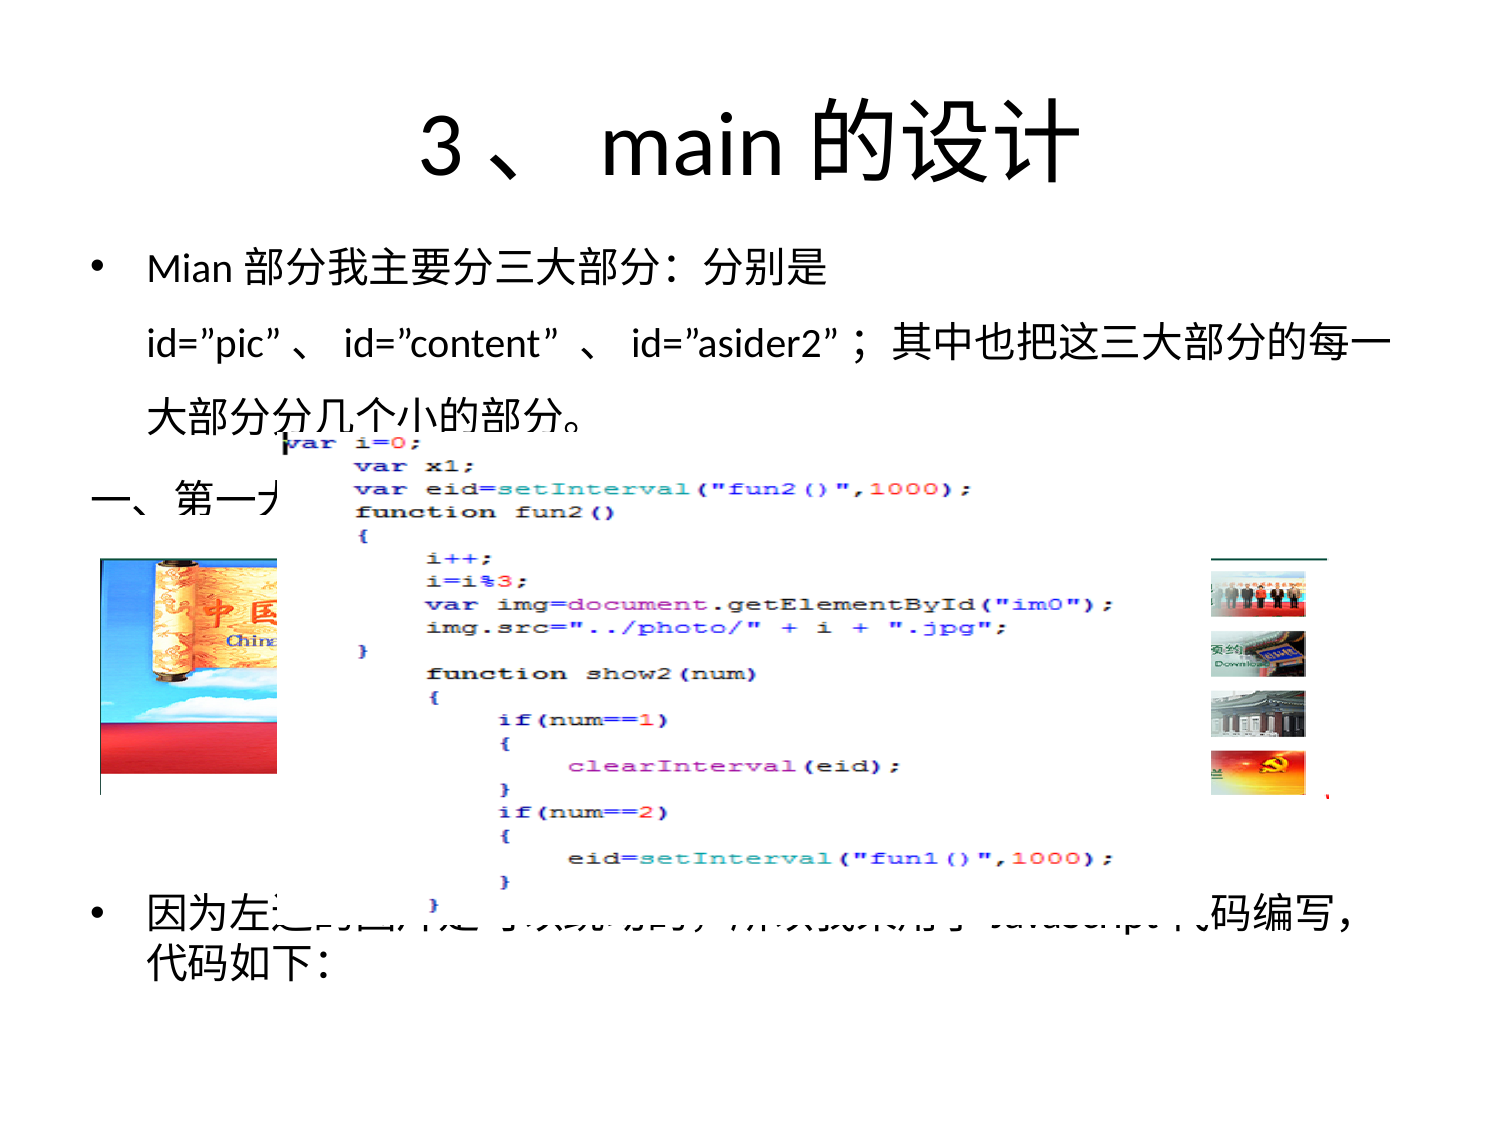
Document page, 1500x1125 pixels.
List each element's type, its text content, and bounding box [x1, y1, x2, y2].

list Mian部分我主要分三大部分：分别是id=”pic”、id=”content” 、id=”asider2”；其中也把这三大部分的每一大部分分几个小的部分。 一、第一大部分：Id=“pic”部分分两个部分，分别是左边（id=”photo”）和右边id=”title”，即 因为左边的图片是可以跳动的，所以我采用了JavaScript代码编写，代码如下： [75, 208, 1425, 1094]
picture [100, 432, 1329, 925]
title 3、main的设计 [75, 45, 1425, 208]
